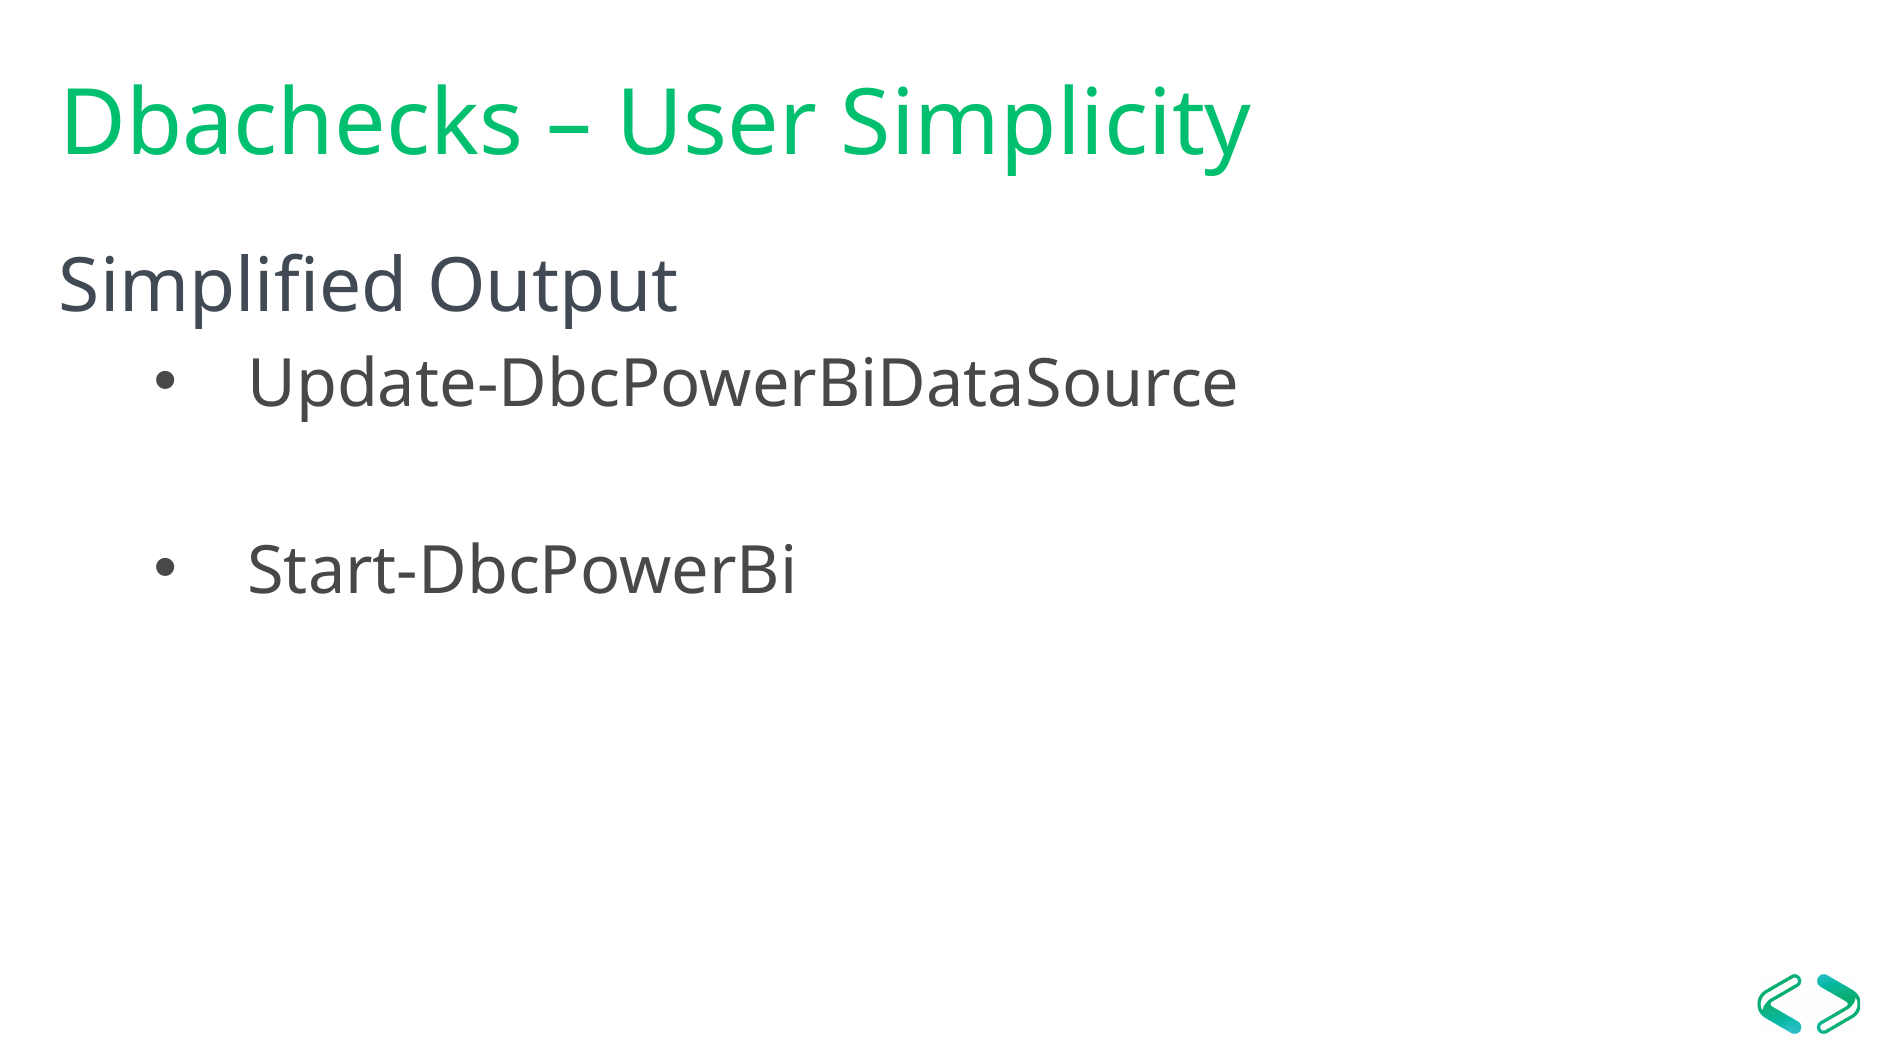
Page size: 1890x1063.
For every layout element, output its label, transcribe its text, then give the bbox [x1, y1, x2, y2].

title Dbachecks – User Simplicity [59, 59, 1831, 178]
list Simplified Output Update-DbcPowerBiDataSource Start-DbcPowerBi [59, 236, 1831, 1004]
